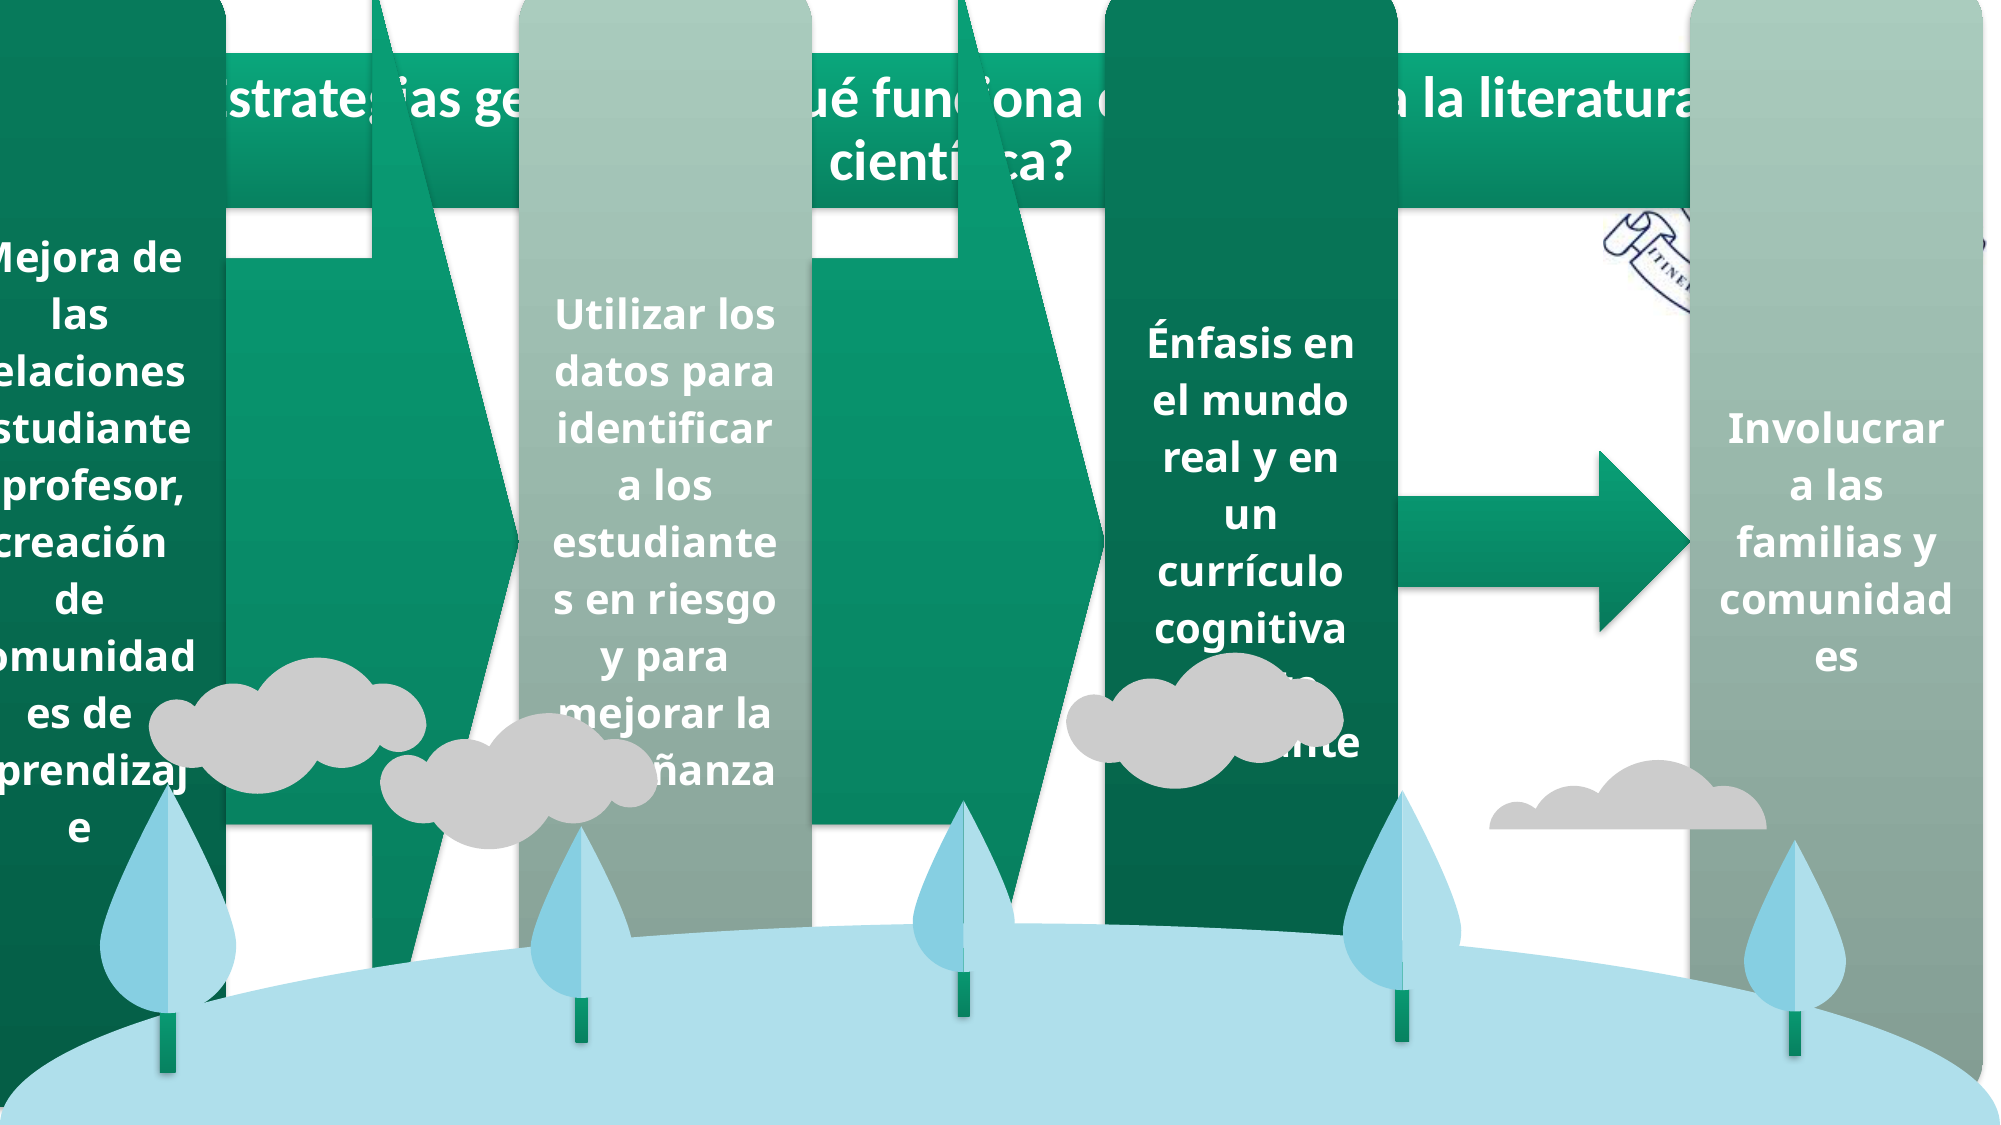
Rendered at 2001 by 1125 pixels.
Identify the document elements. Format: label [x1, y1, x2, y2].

text_box [148, 657, 427, 794]
text_box [0, 783, 2000, 1125]
text_box [379, 712, 658, 850]
text_box [1065, 652, 1344, 789]
list [0, 0, 1984, 783]
